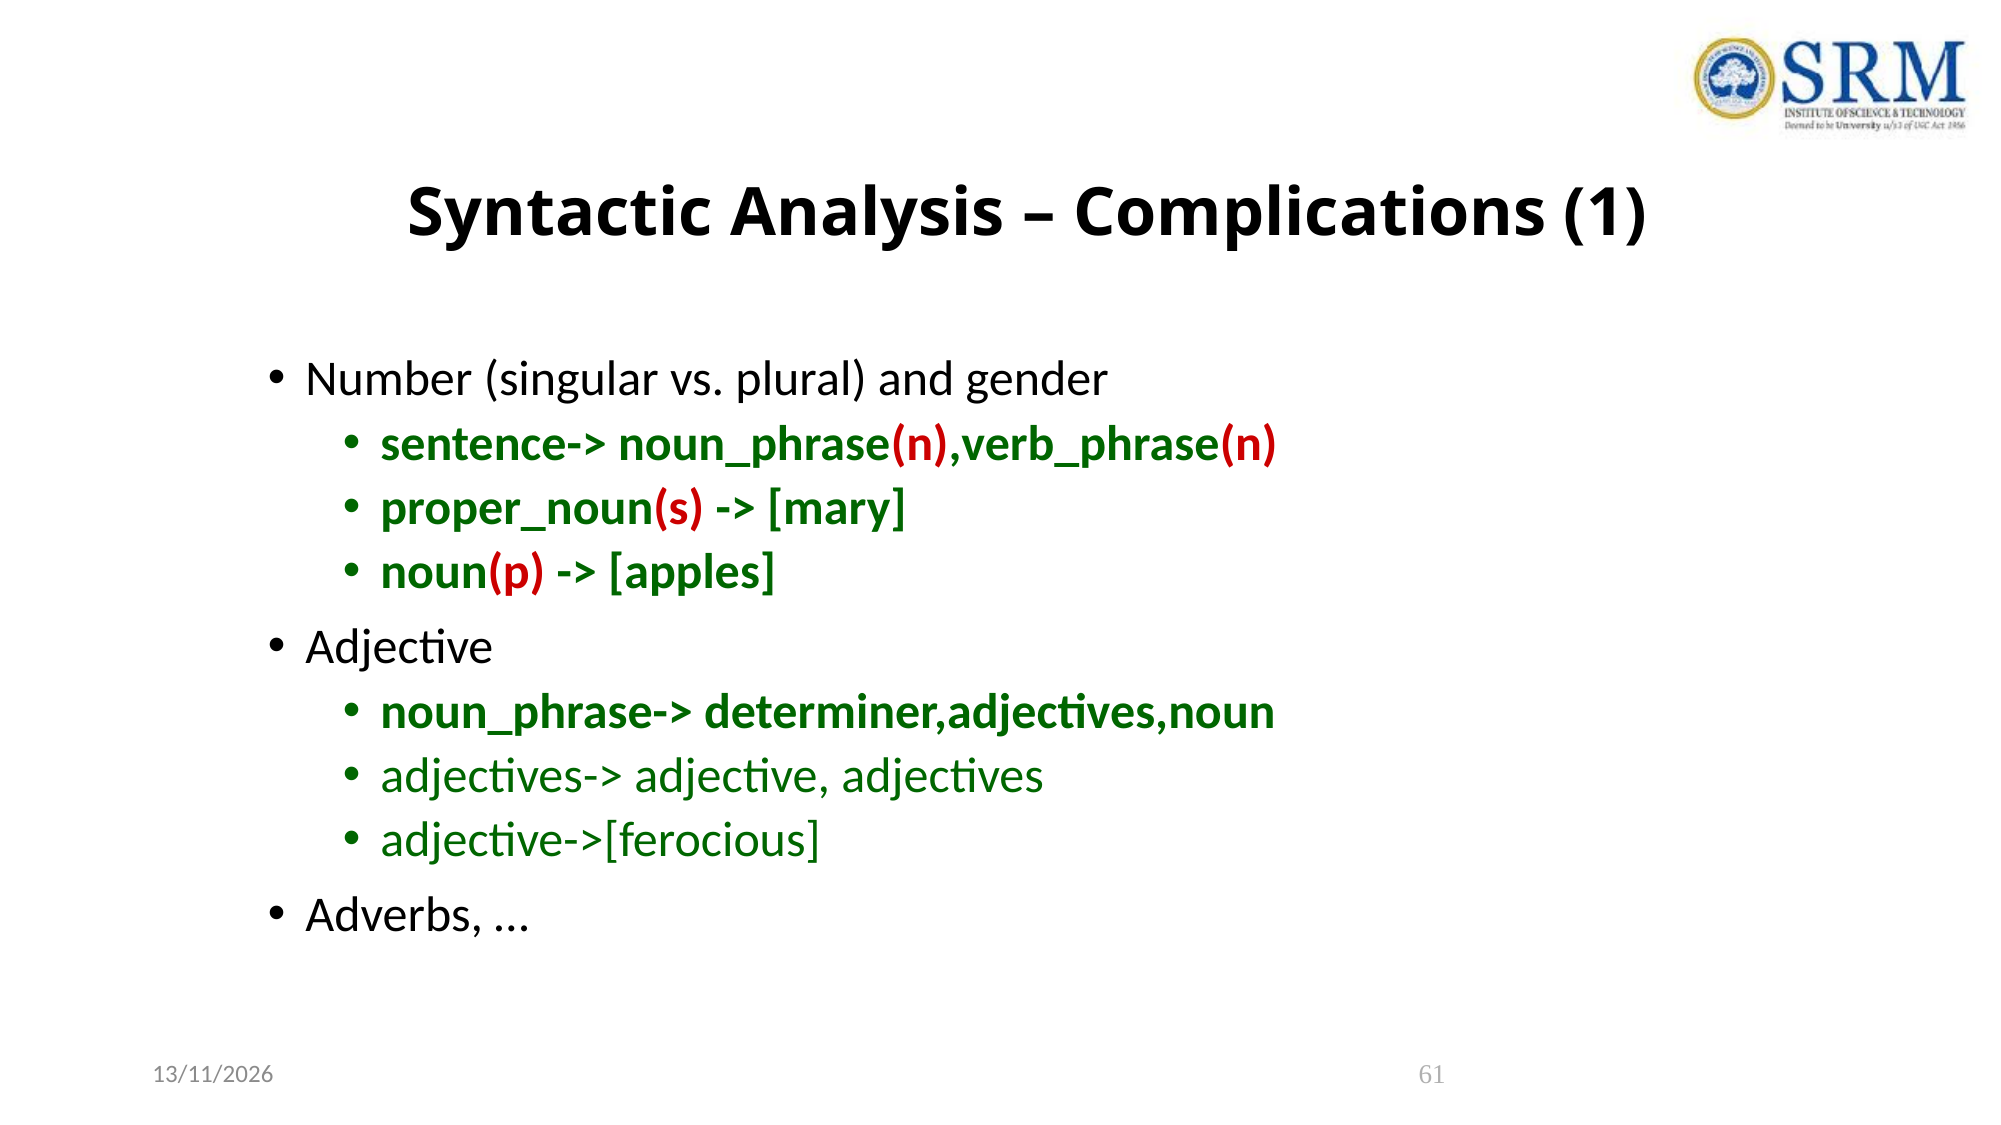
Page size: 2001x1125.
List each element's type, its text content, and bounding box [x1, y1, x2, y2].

title Syntactic Analysis – Complications (1) [165, 113, 1891, 303]
text_box Number (singular vs. plural) and gender sentence-> noun_phrase(n),verb_phrase(n) proper_noun(s) -> [mary] noun(p) -> [apples] Adjective noun_phrase-> determiner,adjectives,noun adjectives-> adjective, adjectives adjective->[ferocious] Adverbs, … [253, 345, 1603, 1008]
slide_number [137, 1042, 588, 1103]
picture [1673, 15, 2000, 149]
slide_number 61 [1412, 746, 1863, 1125]
